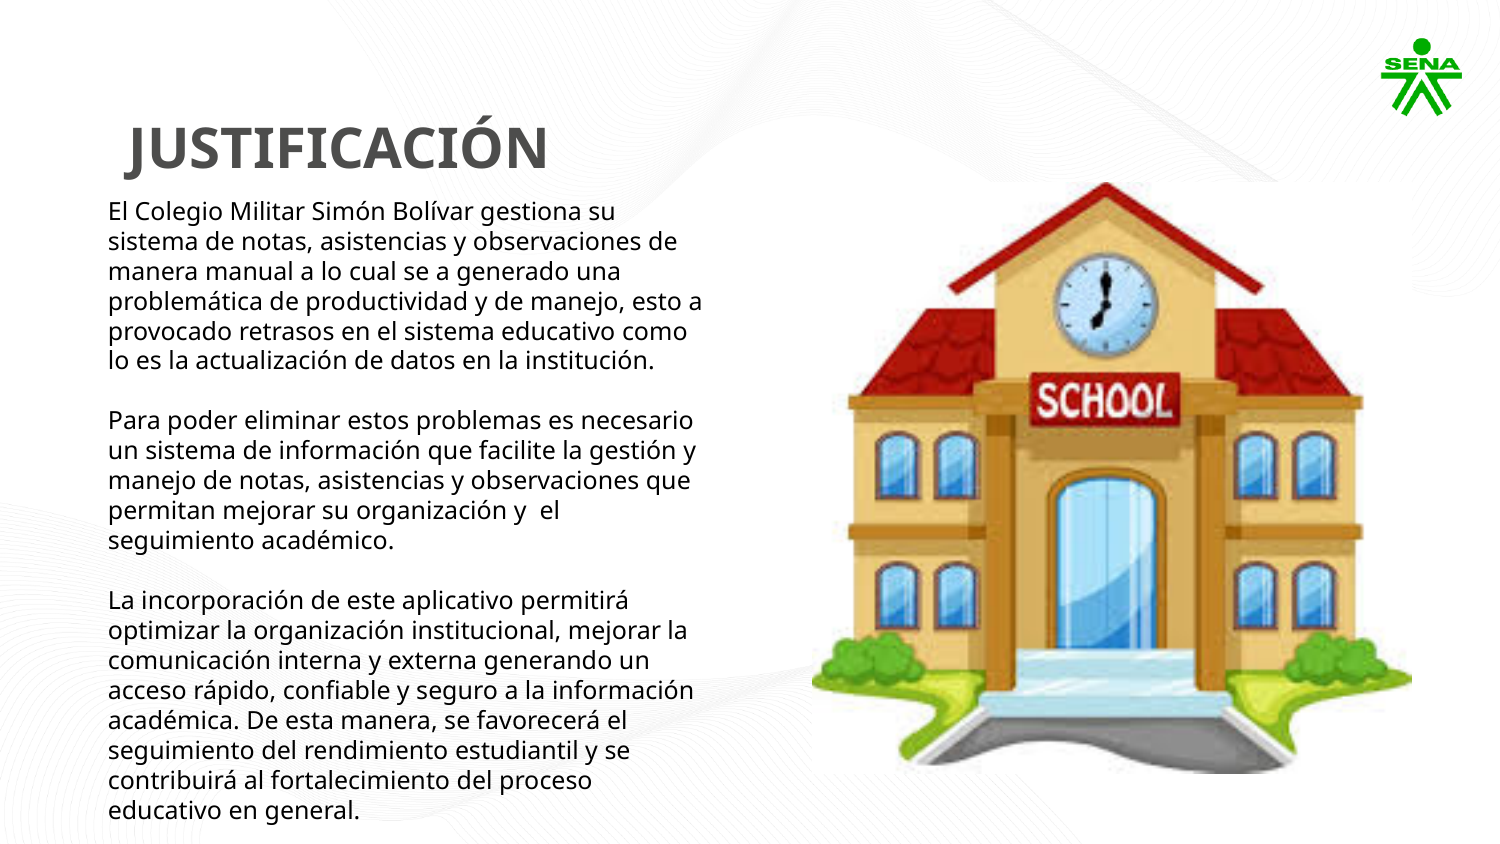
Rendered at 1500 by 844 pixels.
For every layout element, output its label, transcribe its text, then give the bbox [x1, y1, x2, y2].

text_box El Colegio Militar Simón Bolívar gestiona su sistema de notas, asistencias y observaciones de manera manual a lo cual se a generado una problemática de productividad y de manejo, esto a provocado retrasos en el sistema educativo como lo es la actualización de datos en la institución. Para poder eliminar estos problemas es necesario un sistema de información que facilite la gestión y manejo de notas, asistencias y observaciones que permitan mejorar su organización y el seguimiento académico. La incorporación de este aplicativo permitirá optimizar la organización institucional, mejorar la comunicación interna y externa generando un acceso rápido, confiable y seguro a la información académica. De esta manera, se favorecerá el seguimiento del rendimiento estudiantil y se contribuirá al fortalecimiento del proceso educativo en general. [40, 132, 720, 844]
text_box JUSTIFICACIÓN [117, 114, 1326, 206]
picture [0, 0, 1500, 844]
